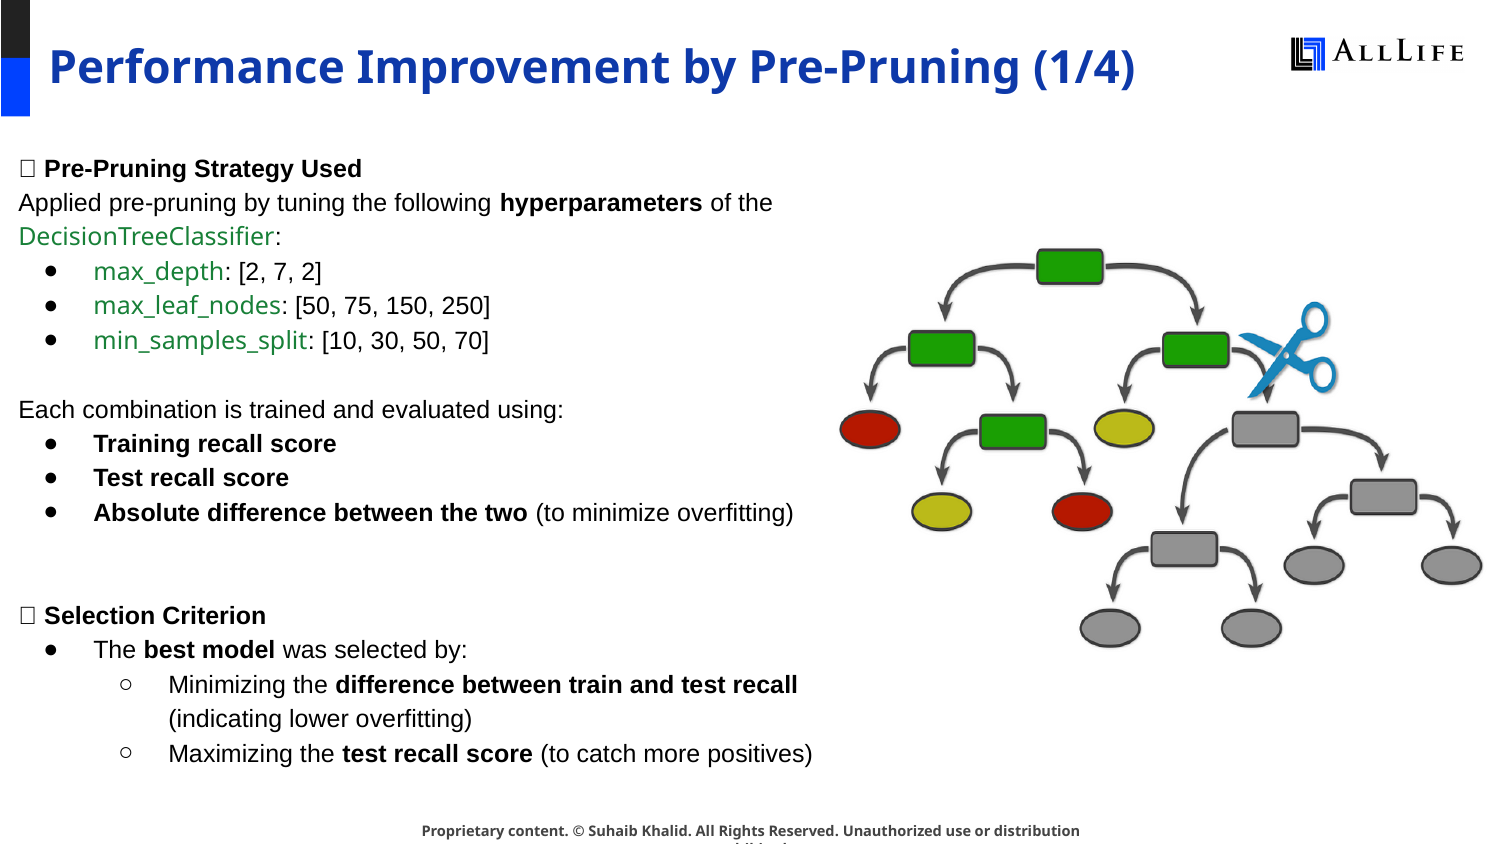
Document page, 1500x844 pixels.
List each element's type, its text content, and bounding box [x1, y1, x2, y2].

title Performance Improvement by Pre-Pruning (1/4) [33, 22, 1431, 117]
text_box 🌱 Pre-Pruning Strategy Used Applied pre-pruning by tuning the following hyperparameters of the DecisionTreeClassifier: max_depth: [2, 7, 2] max_leaf_nodes: [50, 75, 150, 250] min_samples_split: [10, 30, 50, 70] Each combination is trained and evaluated using: Training recall score Test recall score Absolute difference between the two (to minimize overfitting) 🧠 Selection Criterion The best model was selected by: Minimizing the difference between train and test recall (indicating lower overfitting) Maximizing the test recall score (to catch more positives) [3, 132, 885, 783]
picture [1431, 36, 1465, 73]
picture [833, 235, 1491, 662]
